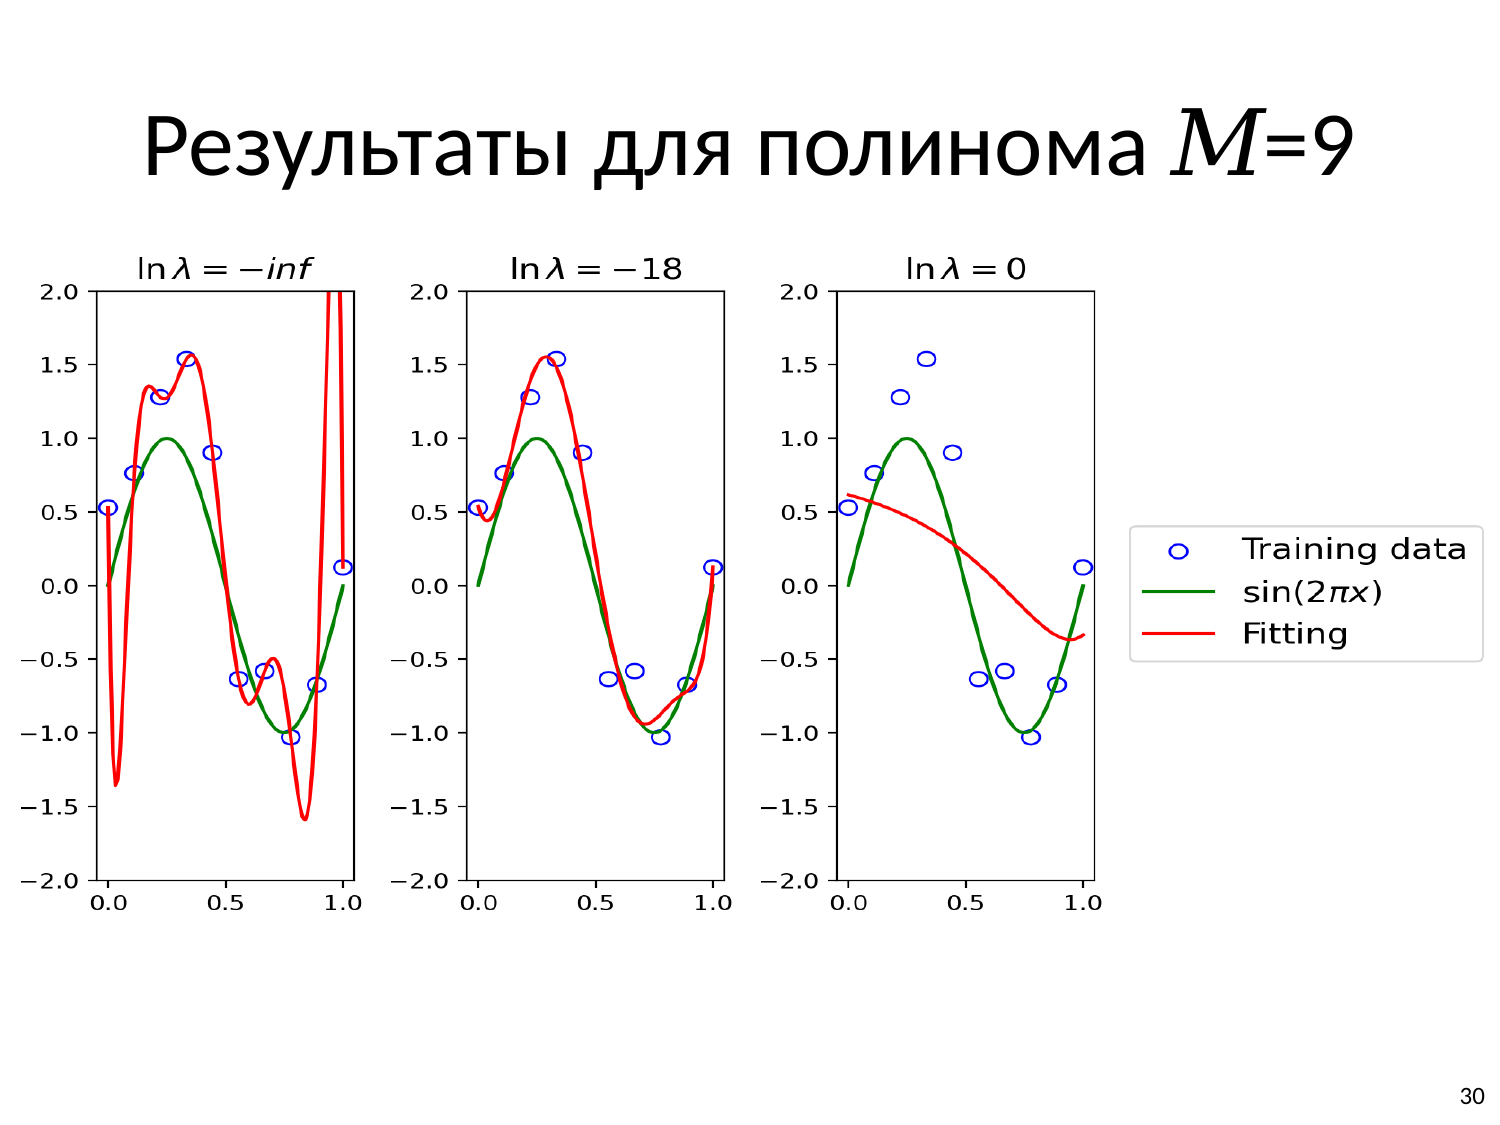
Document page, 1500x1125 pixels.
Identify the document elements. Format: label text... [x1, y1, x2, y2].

title Результаты для полинома 𝑀=9 [75, 45, 1425, 233]
slide_number 30 [1149, 1065, 1500, 1125]
picture [0, 242, 1500, 929]
